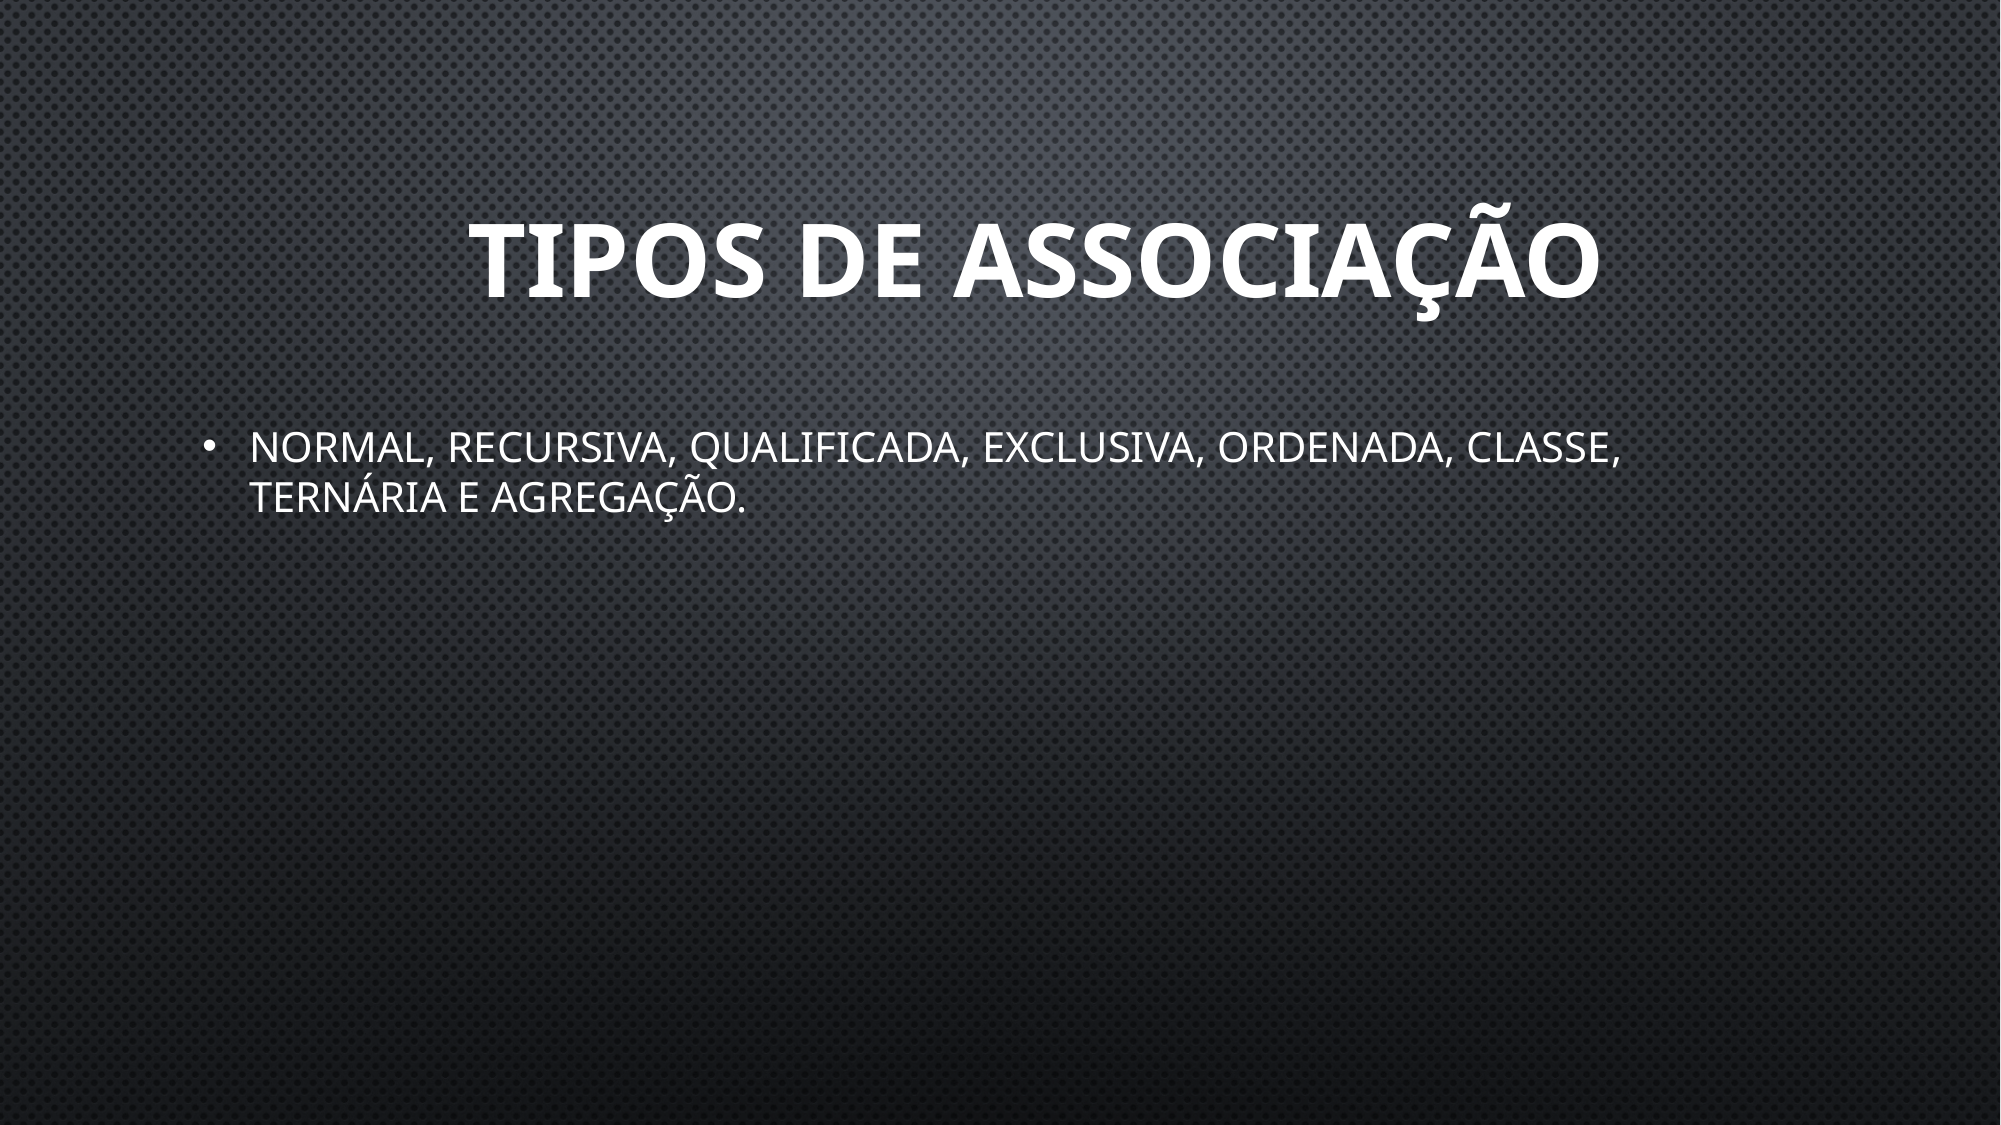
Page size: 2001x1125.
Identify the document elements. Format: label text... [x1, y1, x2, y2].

title Tipos De Associação [187, 99, 1813, 339]
list Normal, Recursiva, Qualificada, Exclusiva, Ordenada, Classe, Ternária e Agregação. [187, 339, 1813, 673]
